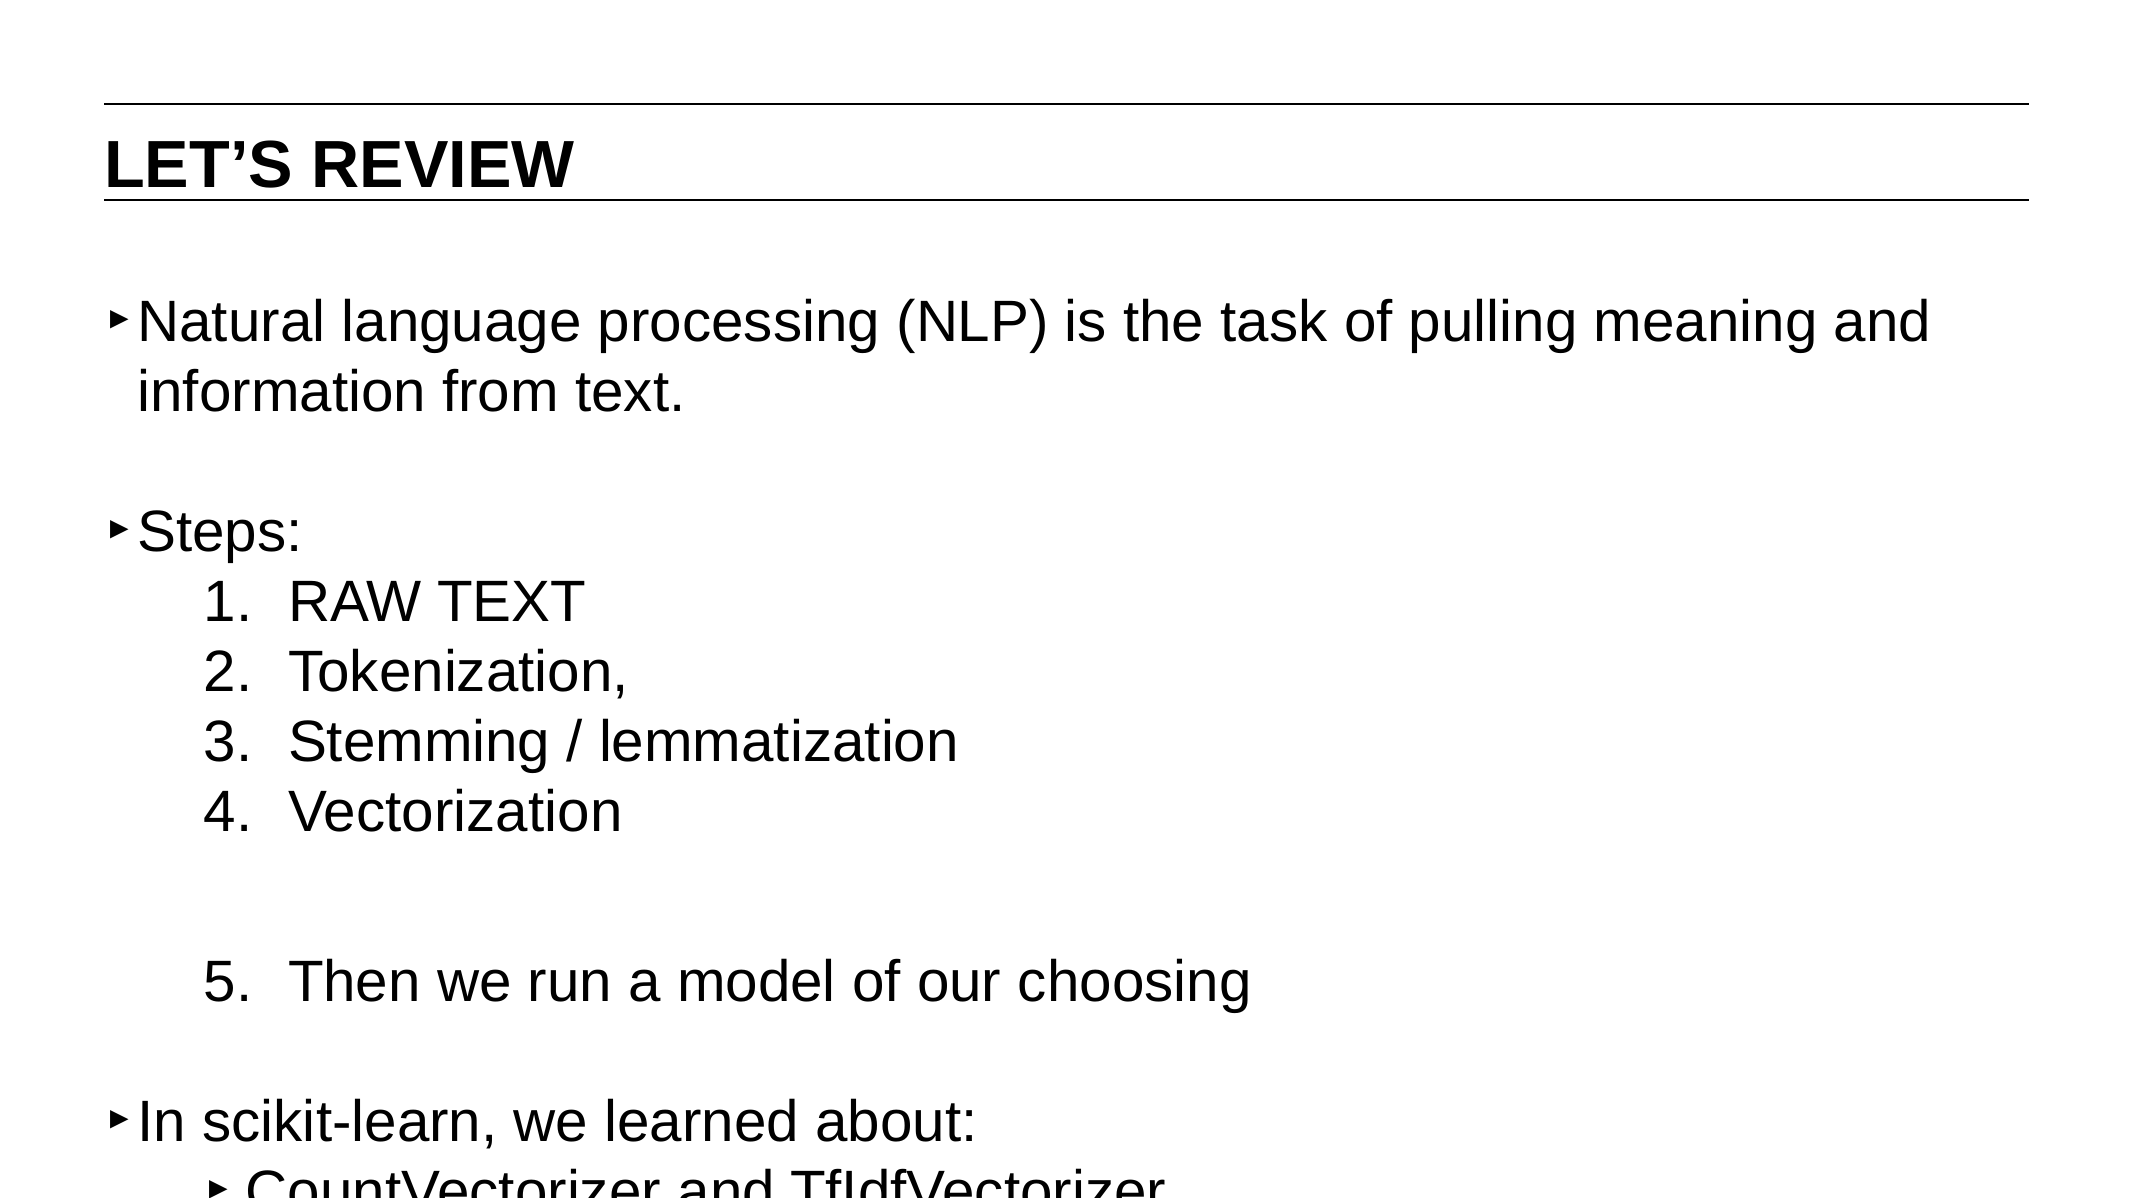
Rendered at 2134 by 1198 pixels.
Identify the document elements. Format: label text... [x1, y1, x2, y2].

list Natural language processing (NLP) is the task of pulling meaning and information from text. Steps: RAW TEXT Tokenization, Stemming / lemmatization Vectorization Then we run a model of our choosing In scikit-learn, we learned about: CountVectorizer and TfIdfVectorizer [104, 213, 2030, 839]
text_box LET’S REVIEW [104, 120, 2030, 192]
